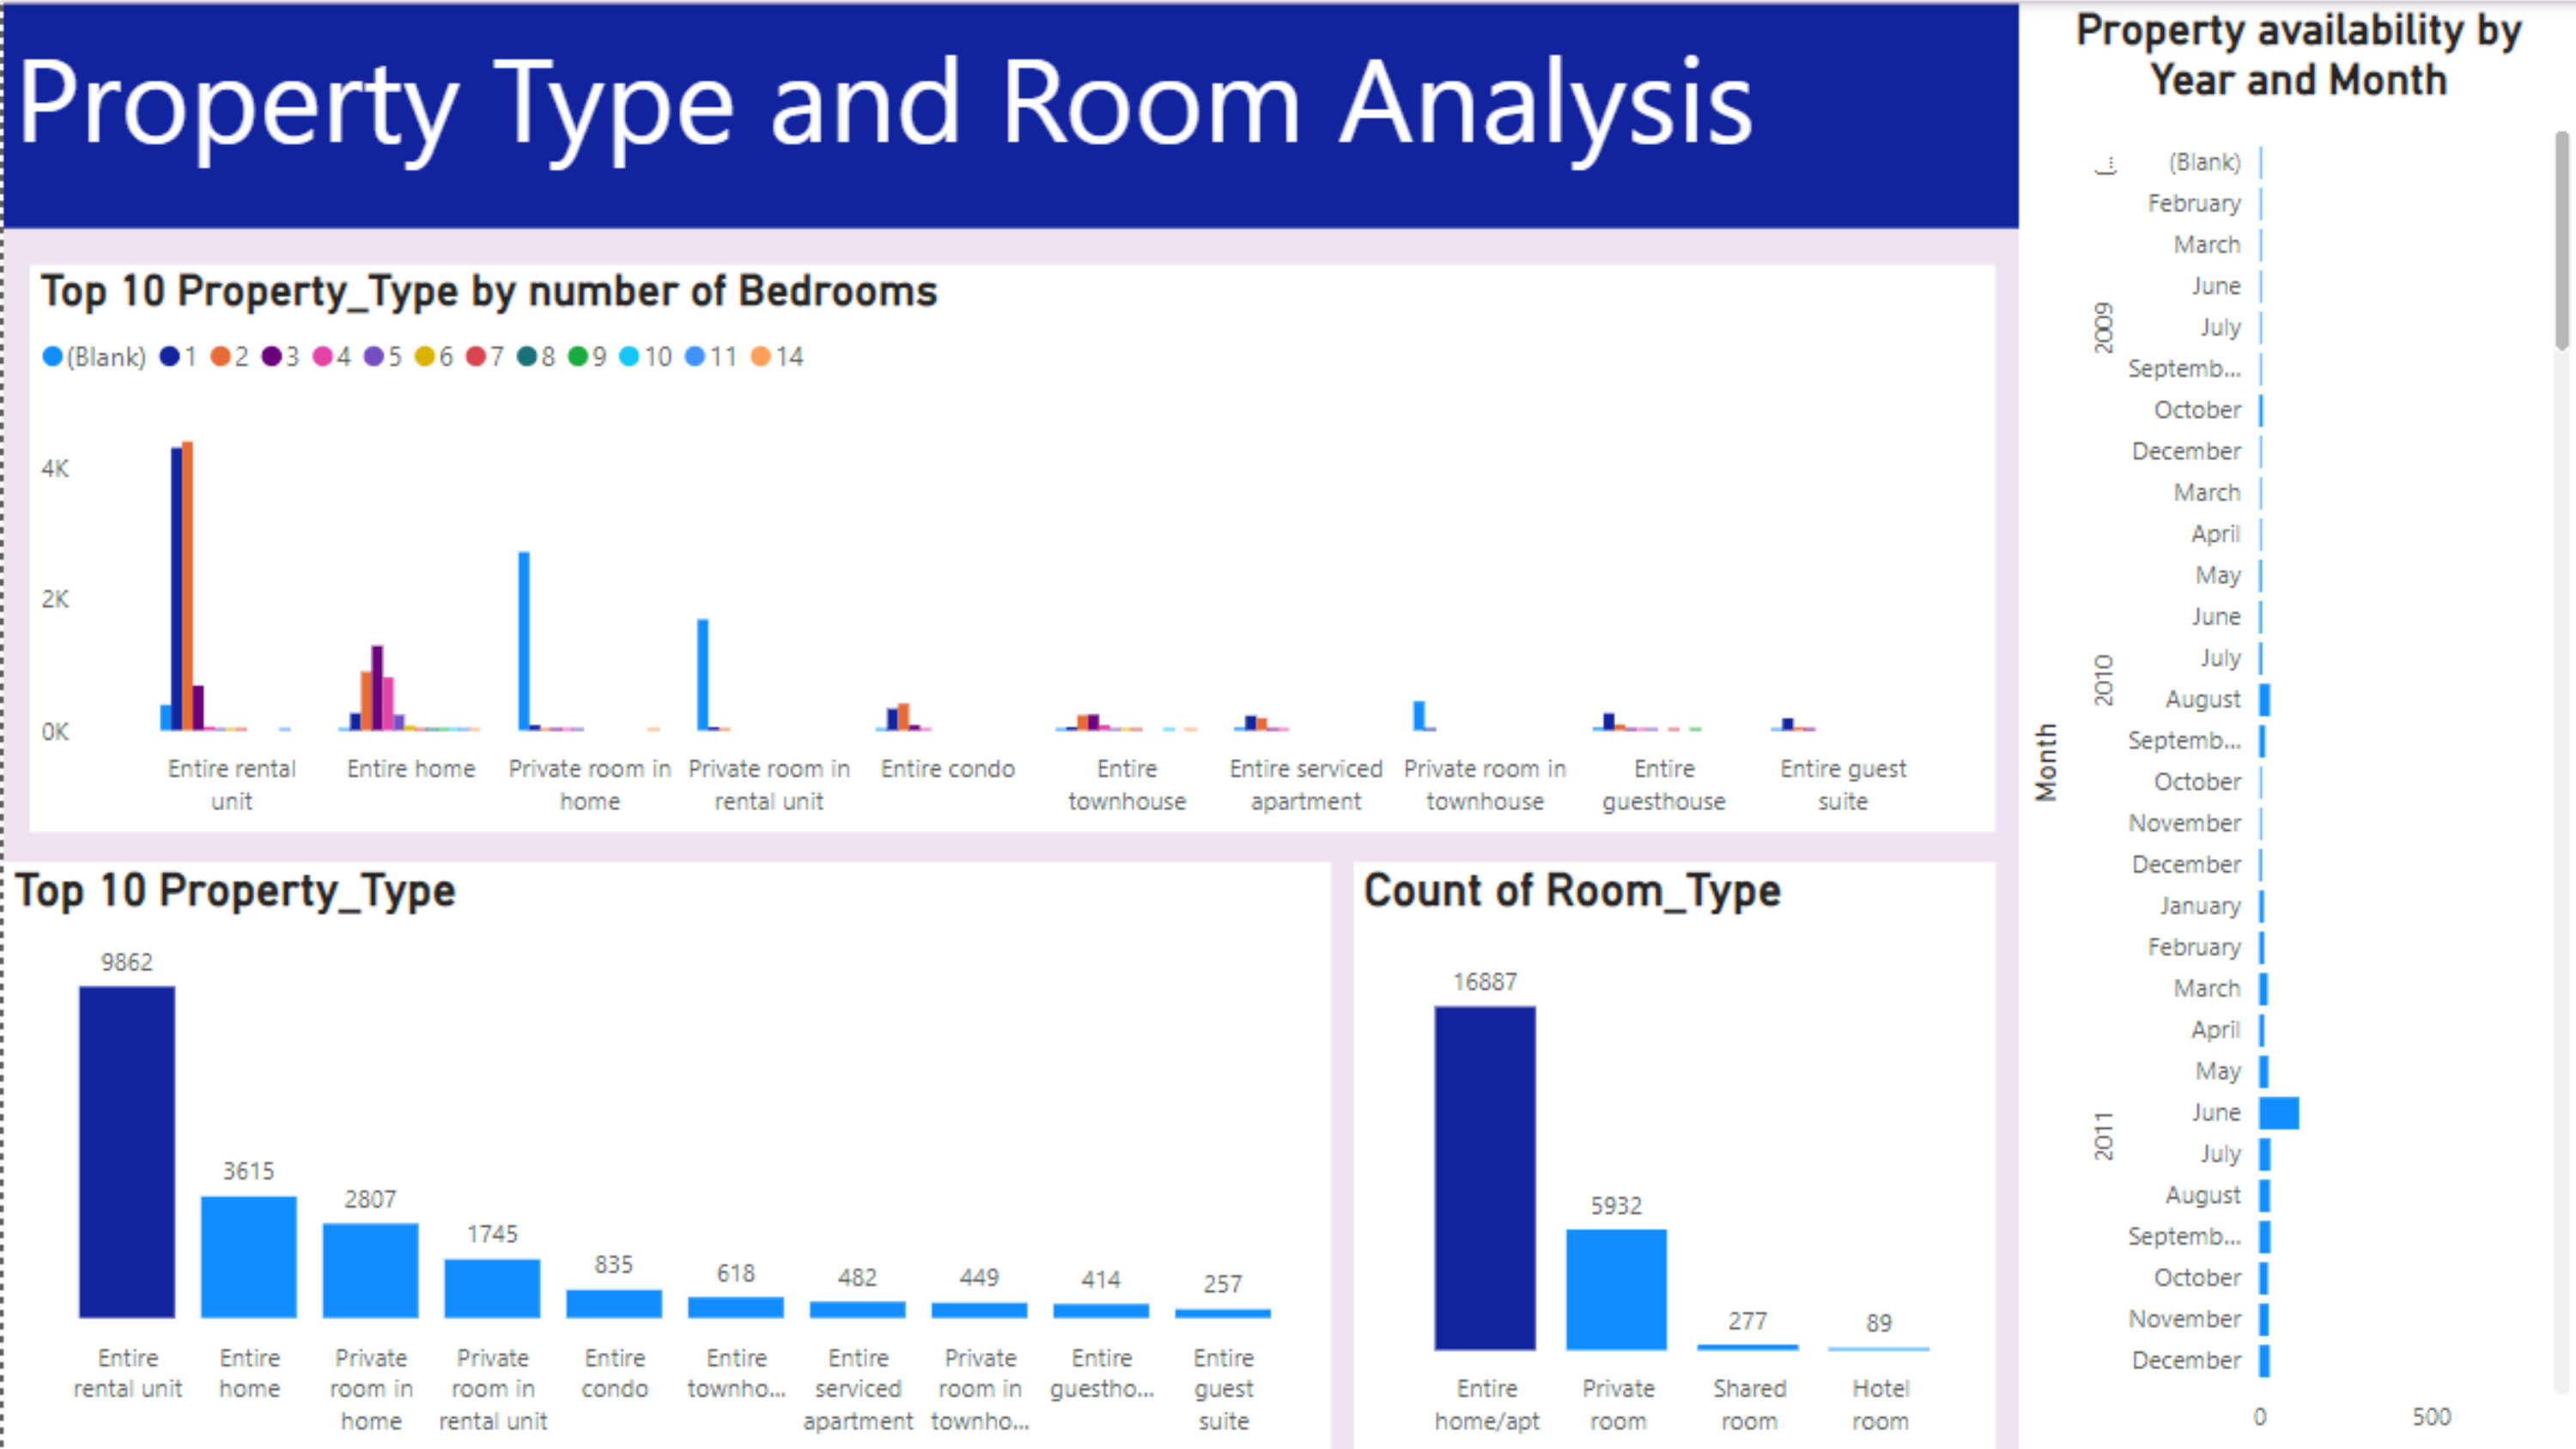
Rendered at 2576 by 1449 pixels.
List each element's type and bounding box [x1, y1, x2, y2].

text_box [0, 0, 2576, 1449]
